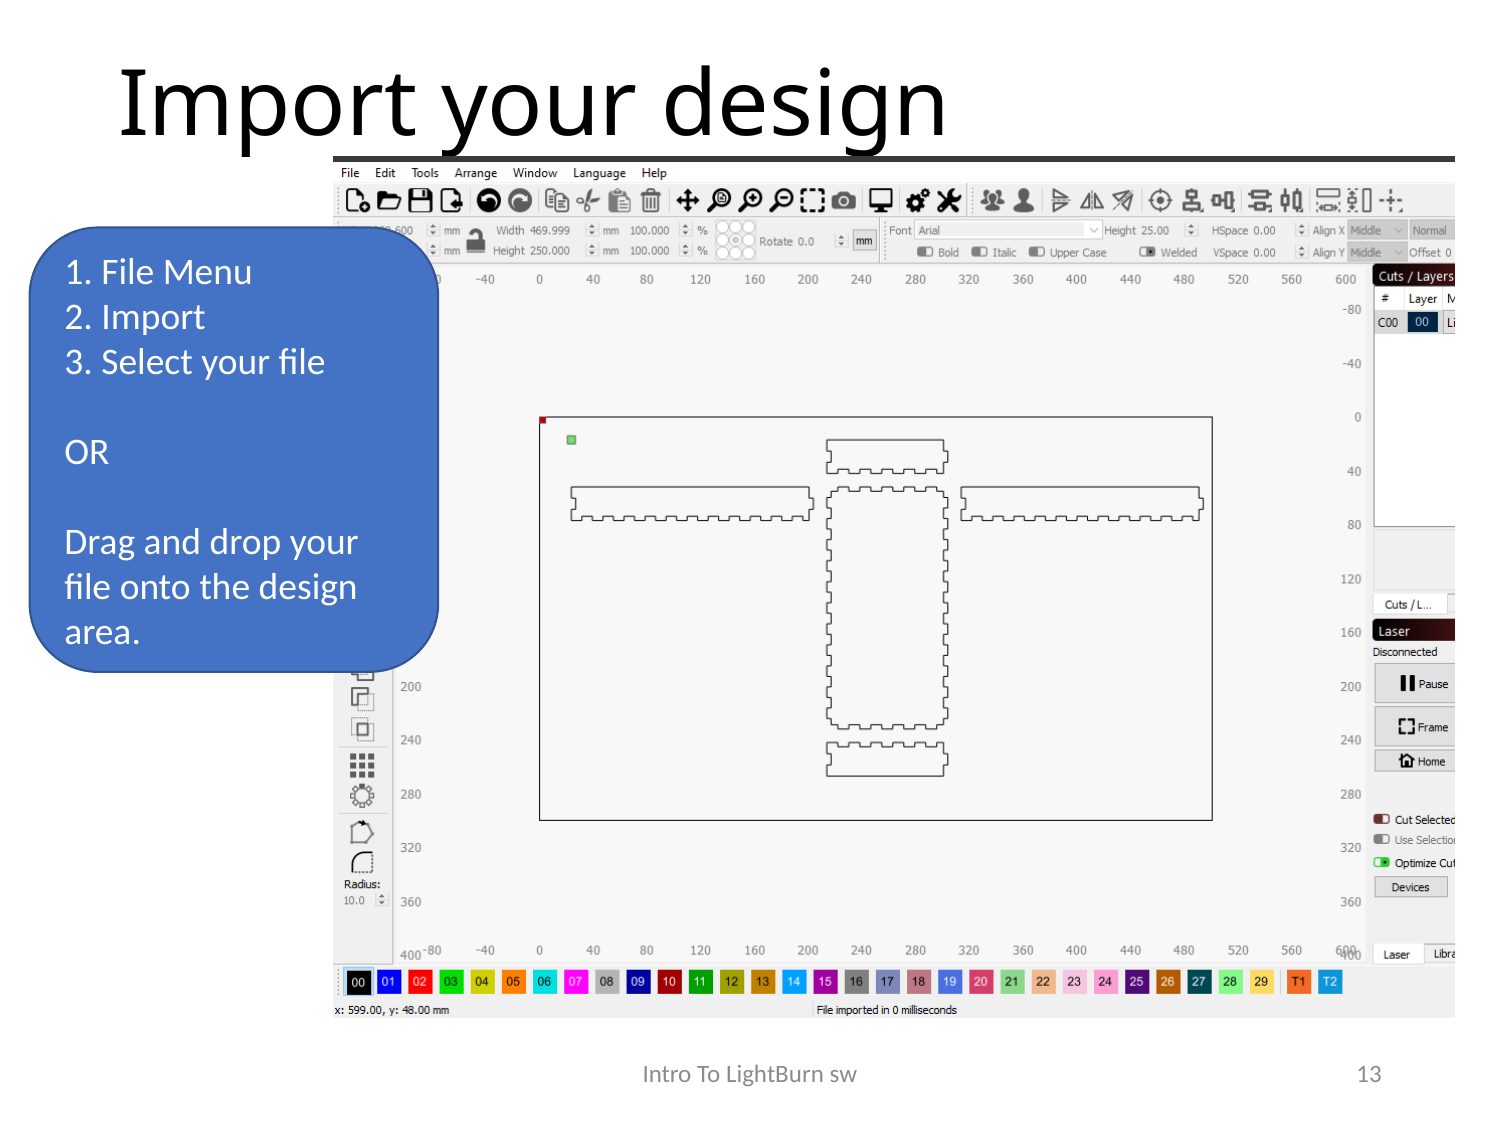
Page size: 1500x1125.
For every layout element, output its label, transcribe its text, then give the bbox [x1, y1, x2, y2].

slide_number 13 [1059, 1042, 1397, 1103]
picture [333, 156, 1455, 1018]
title Import your design [103, 59, 1397, 153]
footer Intro To LightBurn sw [496, 1042, 1004, 1103]
text_box 1. File Menu 2. Import 3. Select your file OR Drag and drop your file onto the design area. [28, 226, 333, 673]
